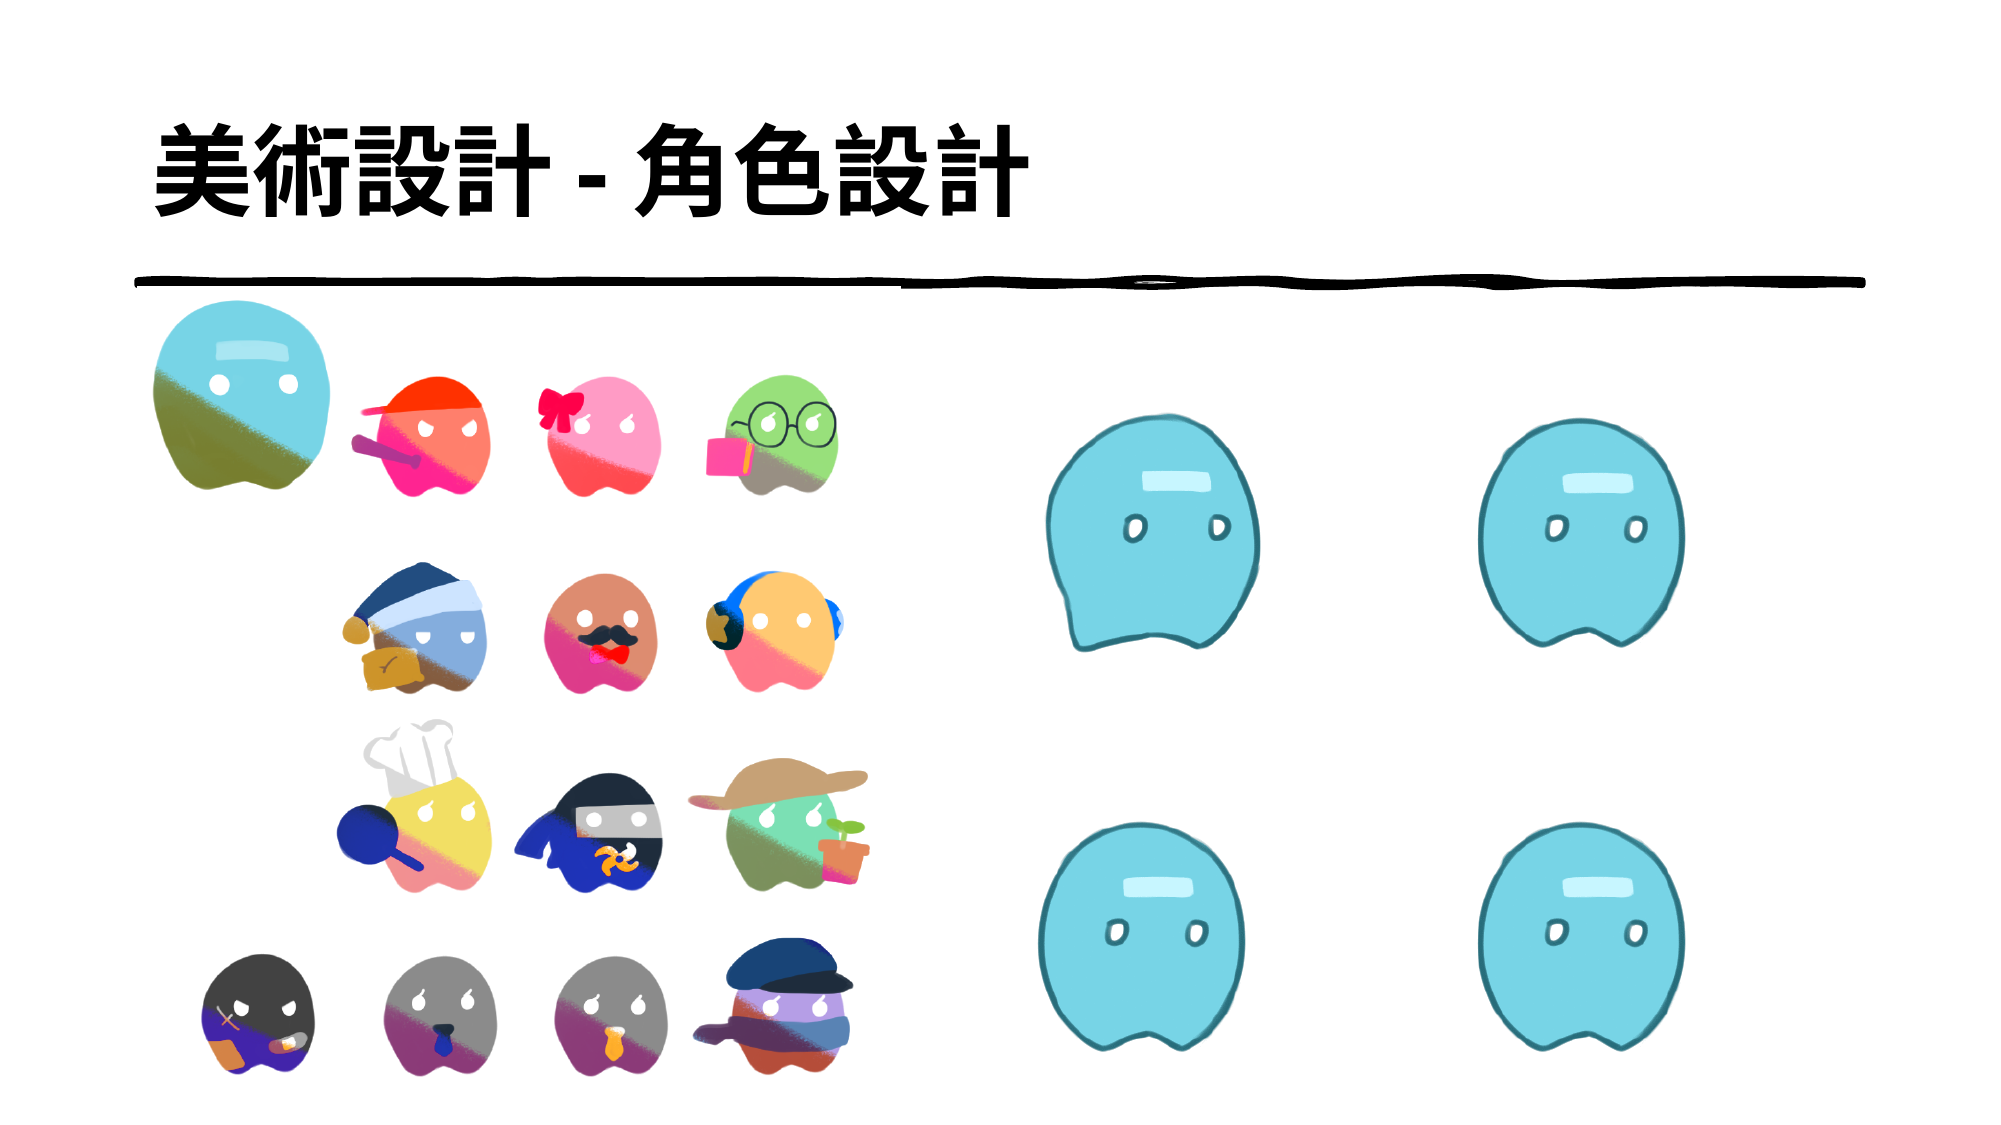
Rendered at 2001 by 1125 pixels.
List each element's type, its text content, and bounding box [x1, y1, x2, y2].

picture [1408, 331, 1785, 681]
picture [137, 286, 901, 1110]
picture [1408, 735, 1785, 1085]
title 美術設計-角色設計 [137, 59, 1863, 278]
picture [978, 331, 1355, 681]
picture [969, 735, 1345, 1085]
